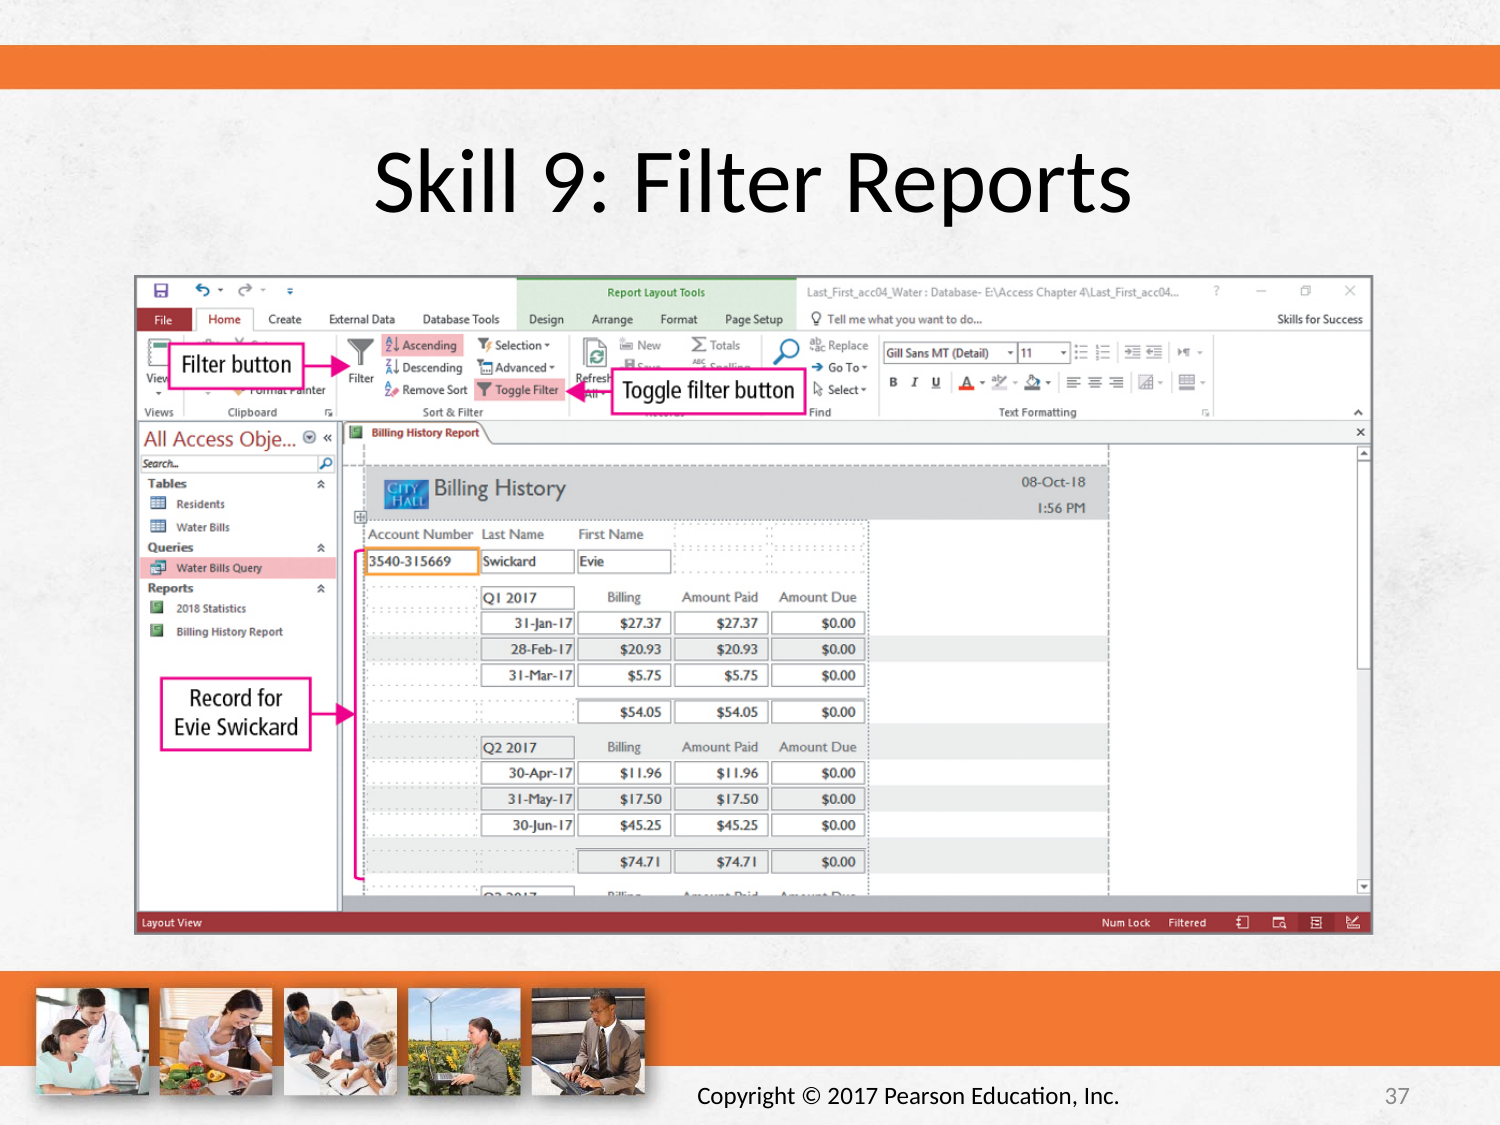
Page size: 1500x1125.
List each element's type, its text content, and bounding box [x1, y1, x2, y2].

footer Copyright © 2017 Pearson Education, Inc. [649, 1065, 1074, 1125]
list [134, 275, 1374, 937]
slide_number 37 [1074, 1065, 1425, 1125]
title Skill 9: Filter Reports [108, 112, 1401, 276]
picture [0, 0, 1500, 1125]
